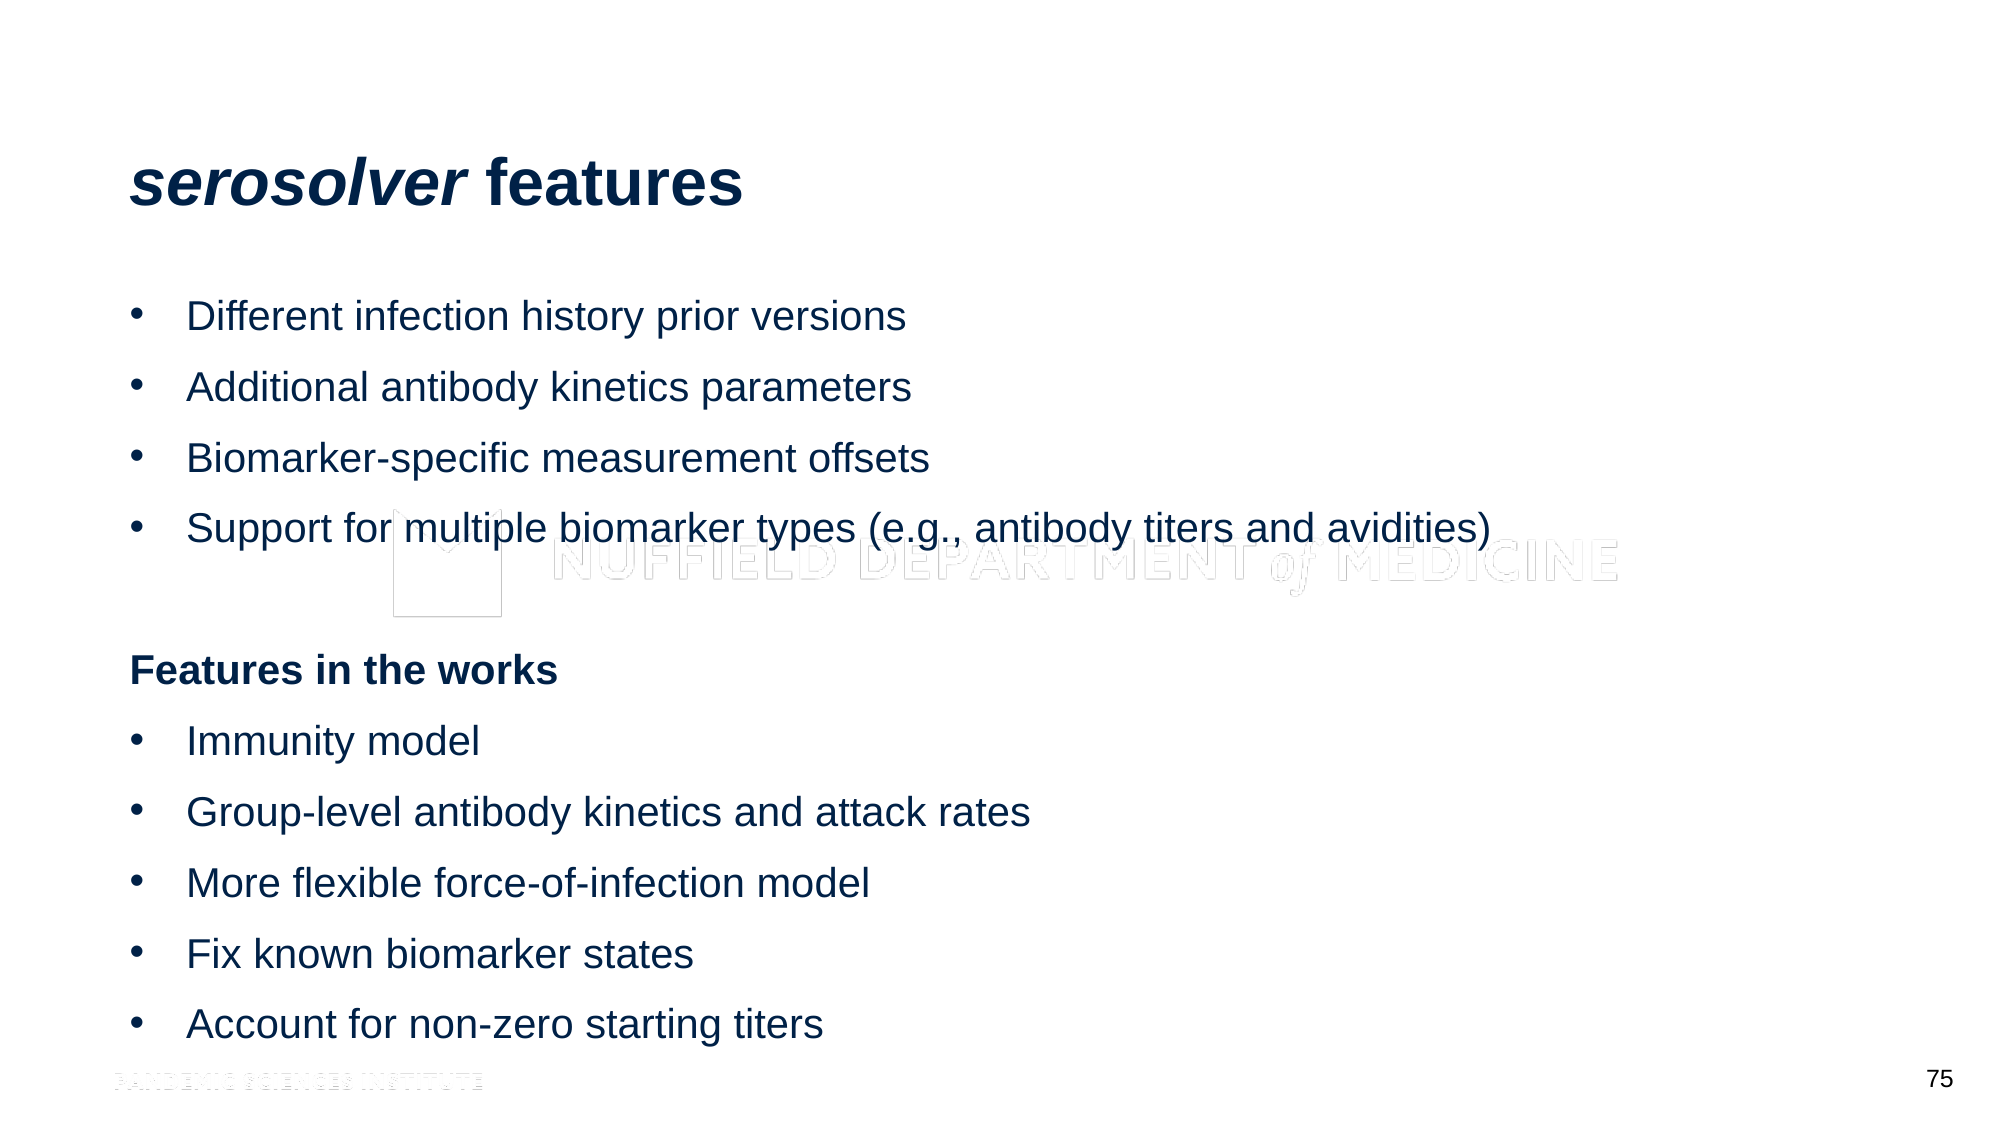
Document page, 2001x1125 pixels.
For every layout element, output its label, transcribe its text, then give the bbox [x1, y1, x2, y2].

title serosolver features [129, 120, 1868, 236]
picture [96, 1056, 497, 1106]
slide_number 75 [1917, 1056, 1963, 1099]
list Different infection history prior versions Additional antibody kinetics parameters Biomarker-specific measurement offsets Support for multiple biomarker types (e.g., antibody titers and avidities) Features in the works Immunity model Group-level antibody kinetics and attack rates More flexible force-of-infection model Fix known biomarker states Account for non-zero starting titers [129, 288, 1868, 1089]
